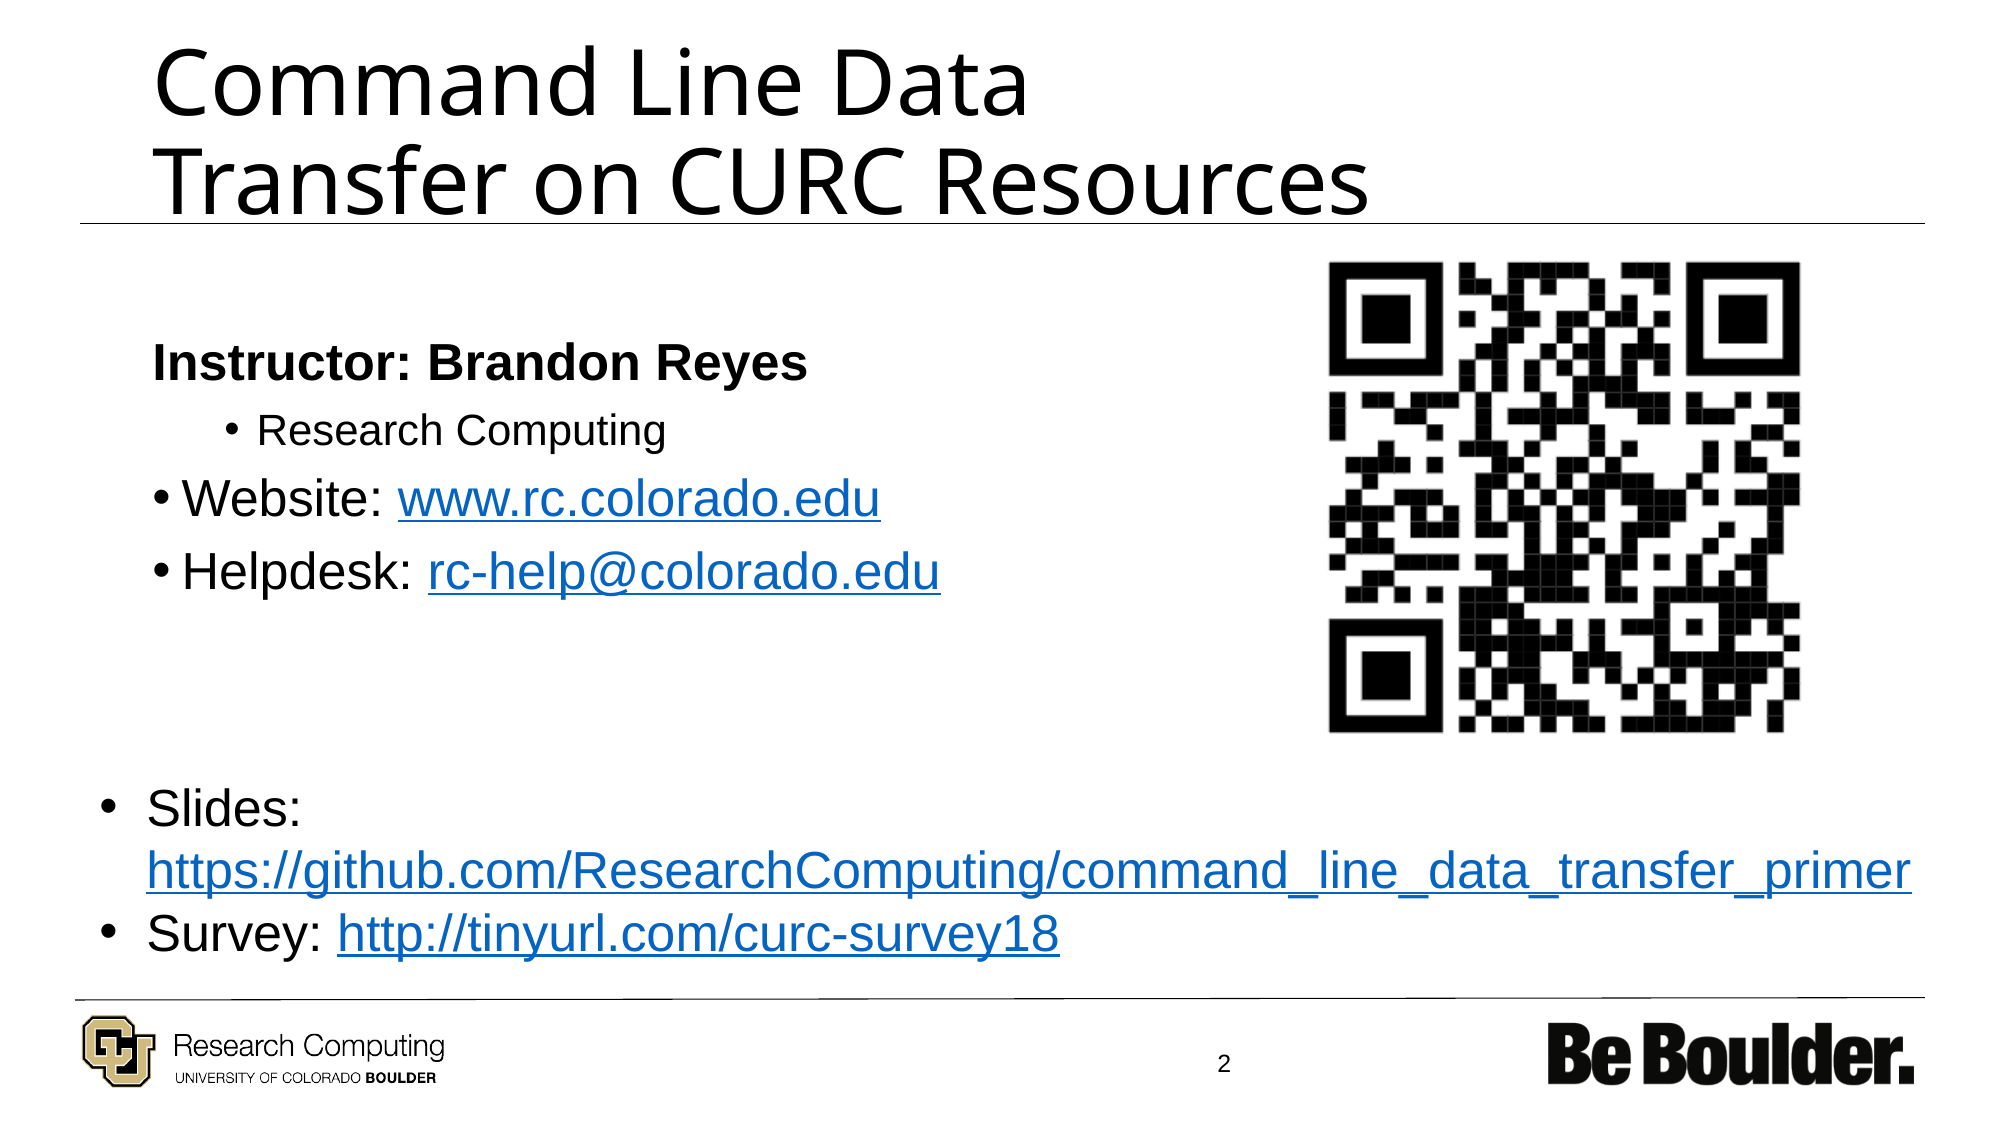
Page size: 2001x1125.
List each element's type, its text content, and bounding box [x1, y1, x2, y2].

picture [1524, 1015, 1938, 1088]
text_box Slides: https://github.com/ResearchComputing/command_line_data_transfer_primer Survey: http://tinyurl.com/curc-survey18 [84, 766, 1950, 969]
slide_number 2 [1202, 1032, 1315, 1093]
title Command Line Data Transfer on CURC Resources [137, 59, 1423, 211]
picture [81, 1015, 444, 1088]
picture [1319, 252, 1820, 748]
list Instructor: Brandon Reyes Research Computing Website: www.rc.colorado.edu Helpdesk: rc-help@colorado.edu [137, 327, 1840, 766]
